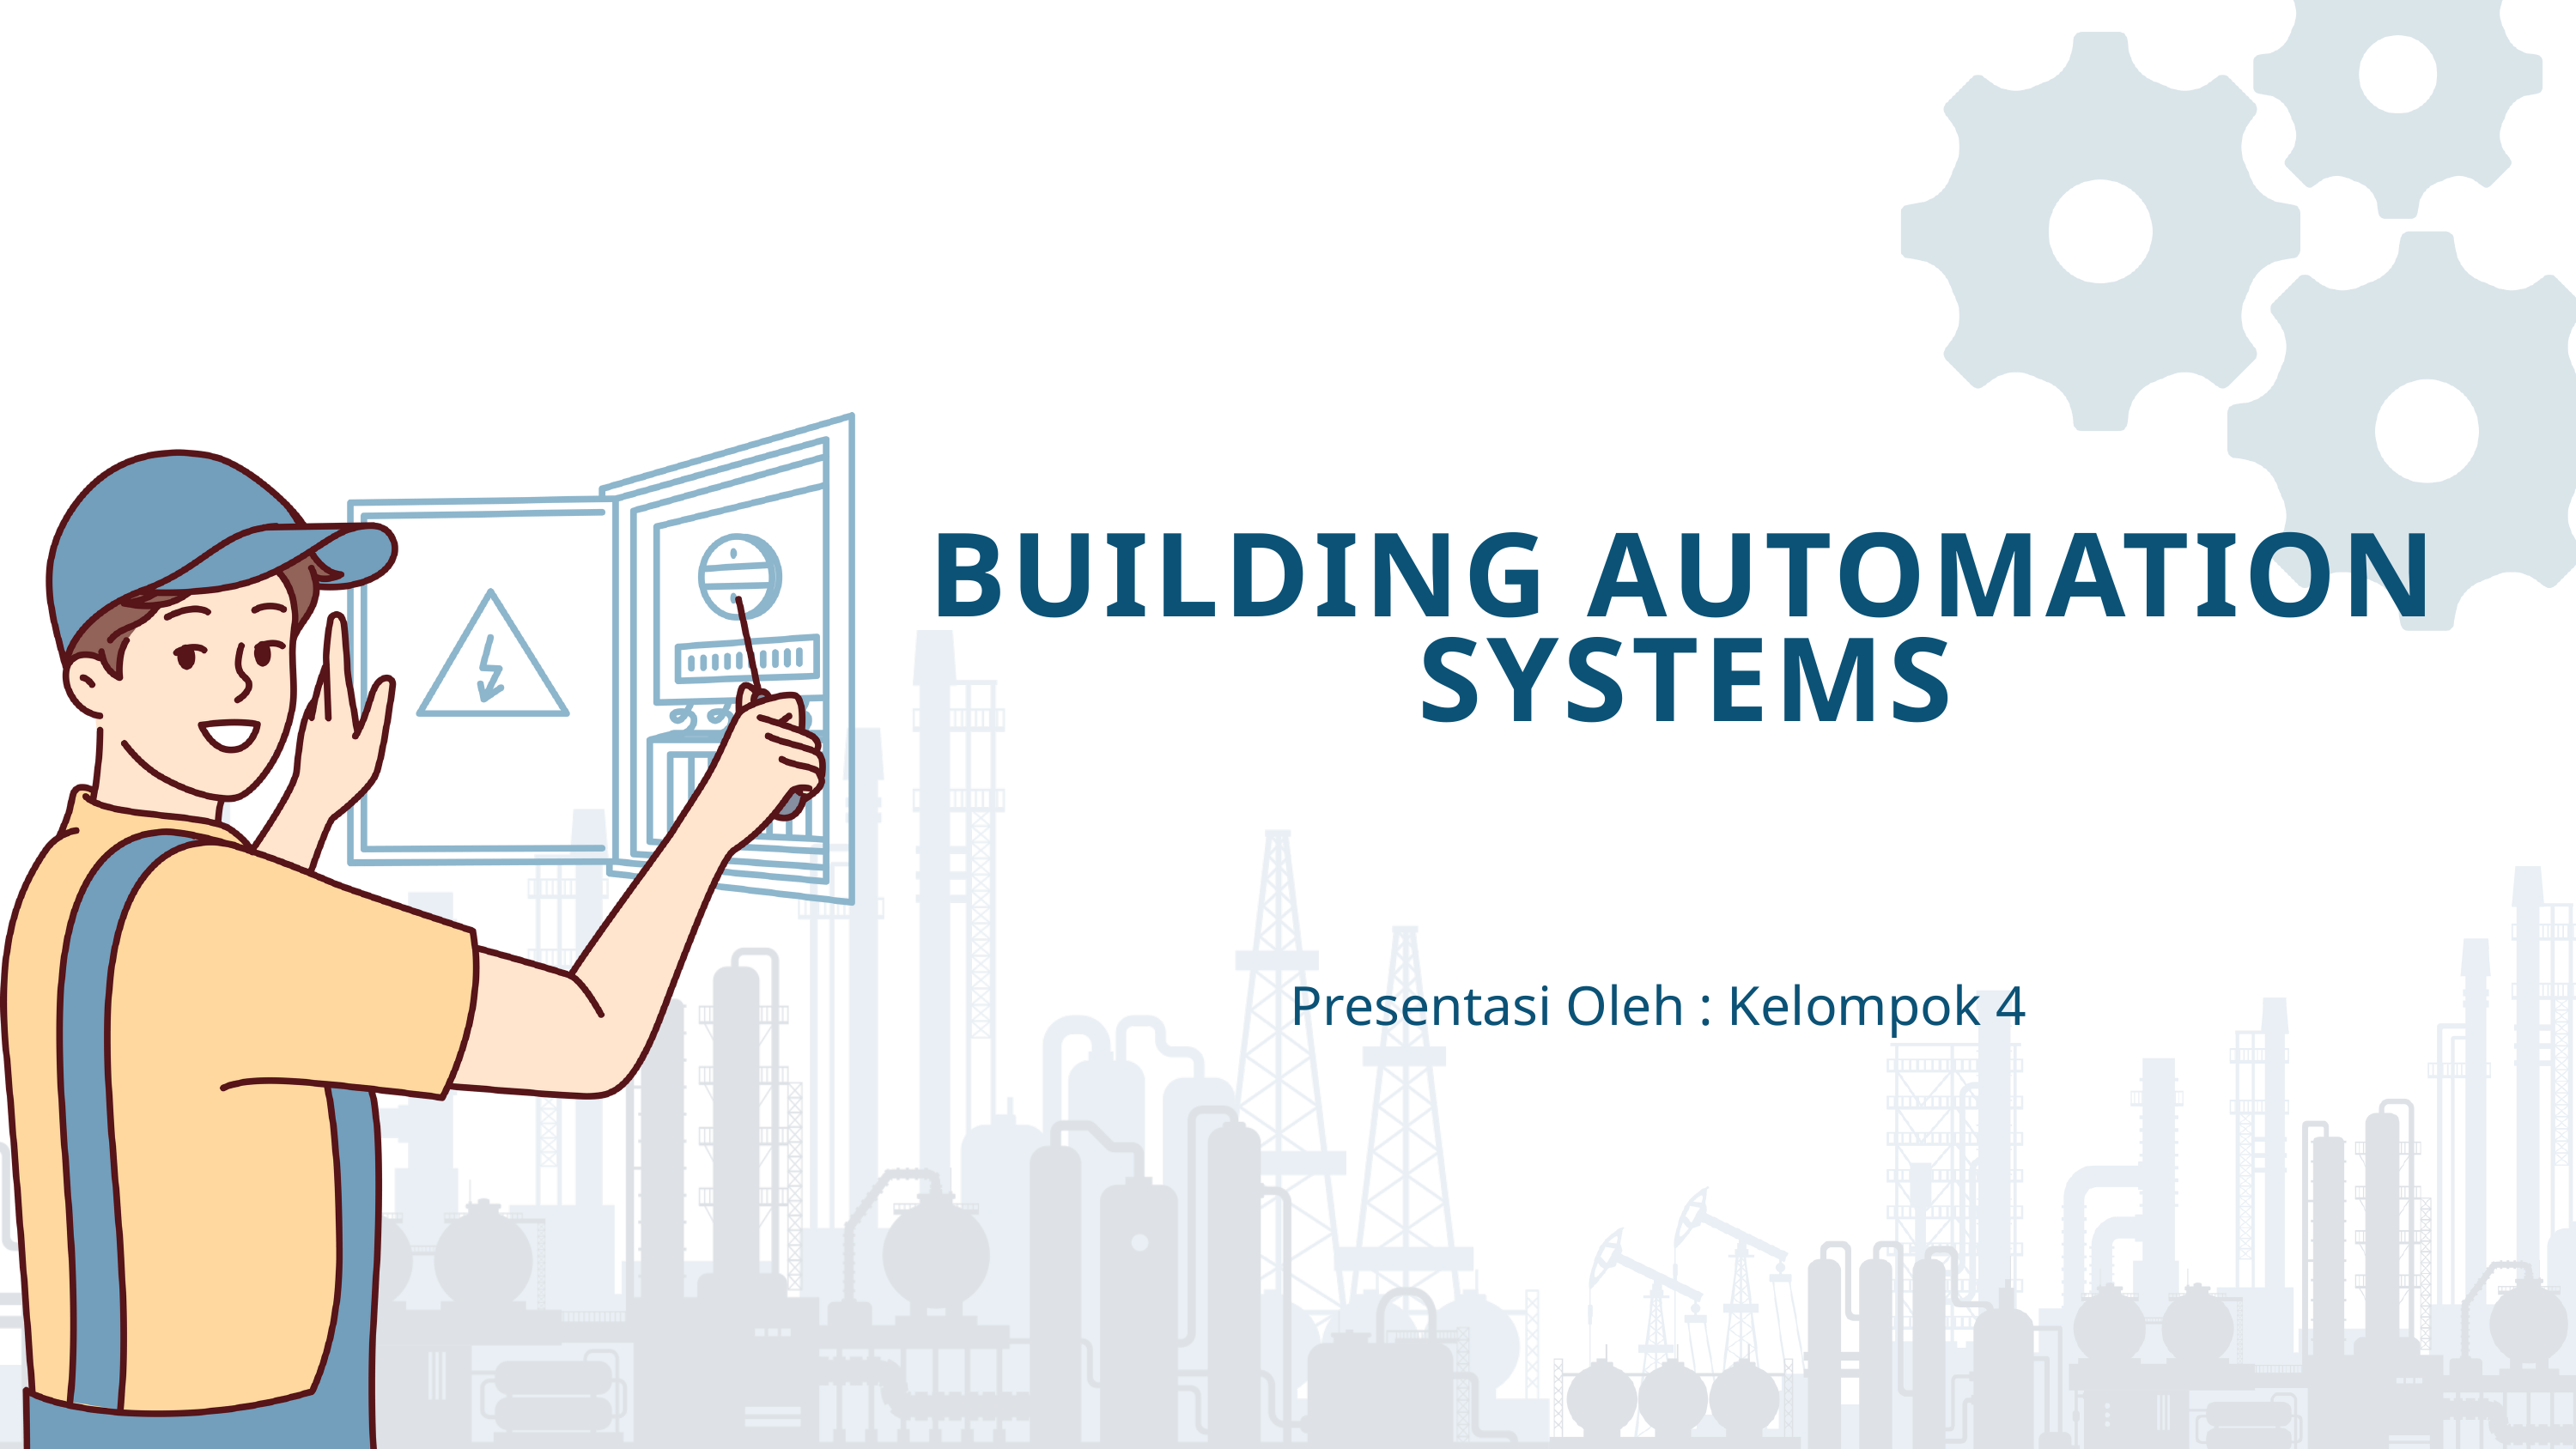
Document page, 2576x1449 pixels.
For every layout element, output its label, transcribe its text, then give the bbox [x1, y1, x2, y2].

text_box BUILDING AUTOMATION SYSTEMS [878, 430, 2494, 745]
text_box [1549, 866, 2576, 1449]
text_box Presentasi Oleh : Kelompok 4 [1040, 961, 2278, 1037]
text_box [1900, 0, 2576, 631]
text_box [0, 412, 855, 1449]
text_box [855, 630, 1550, 1449]
